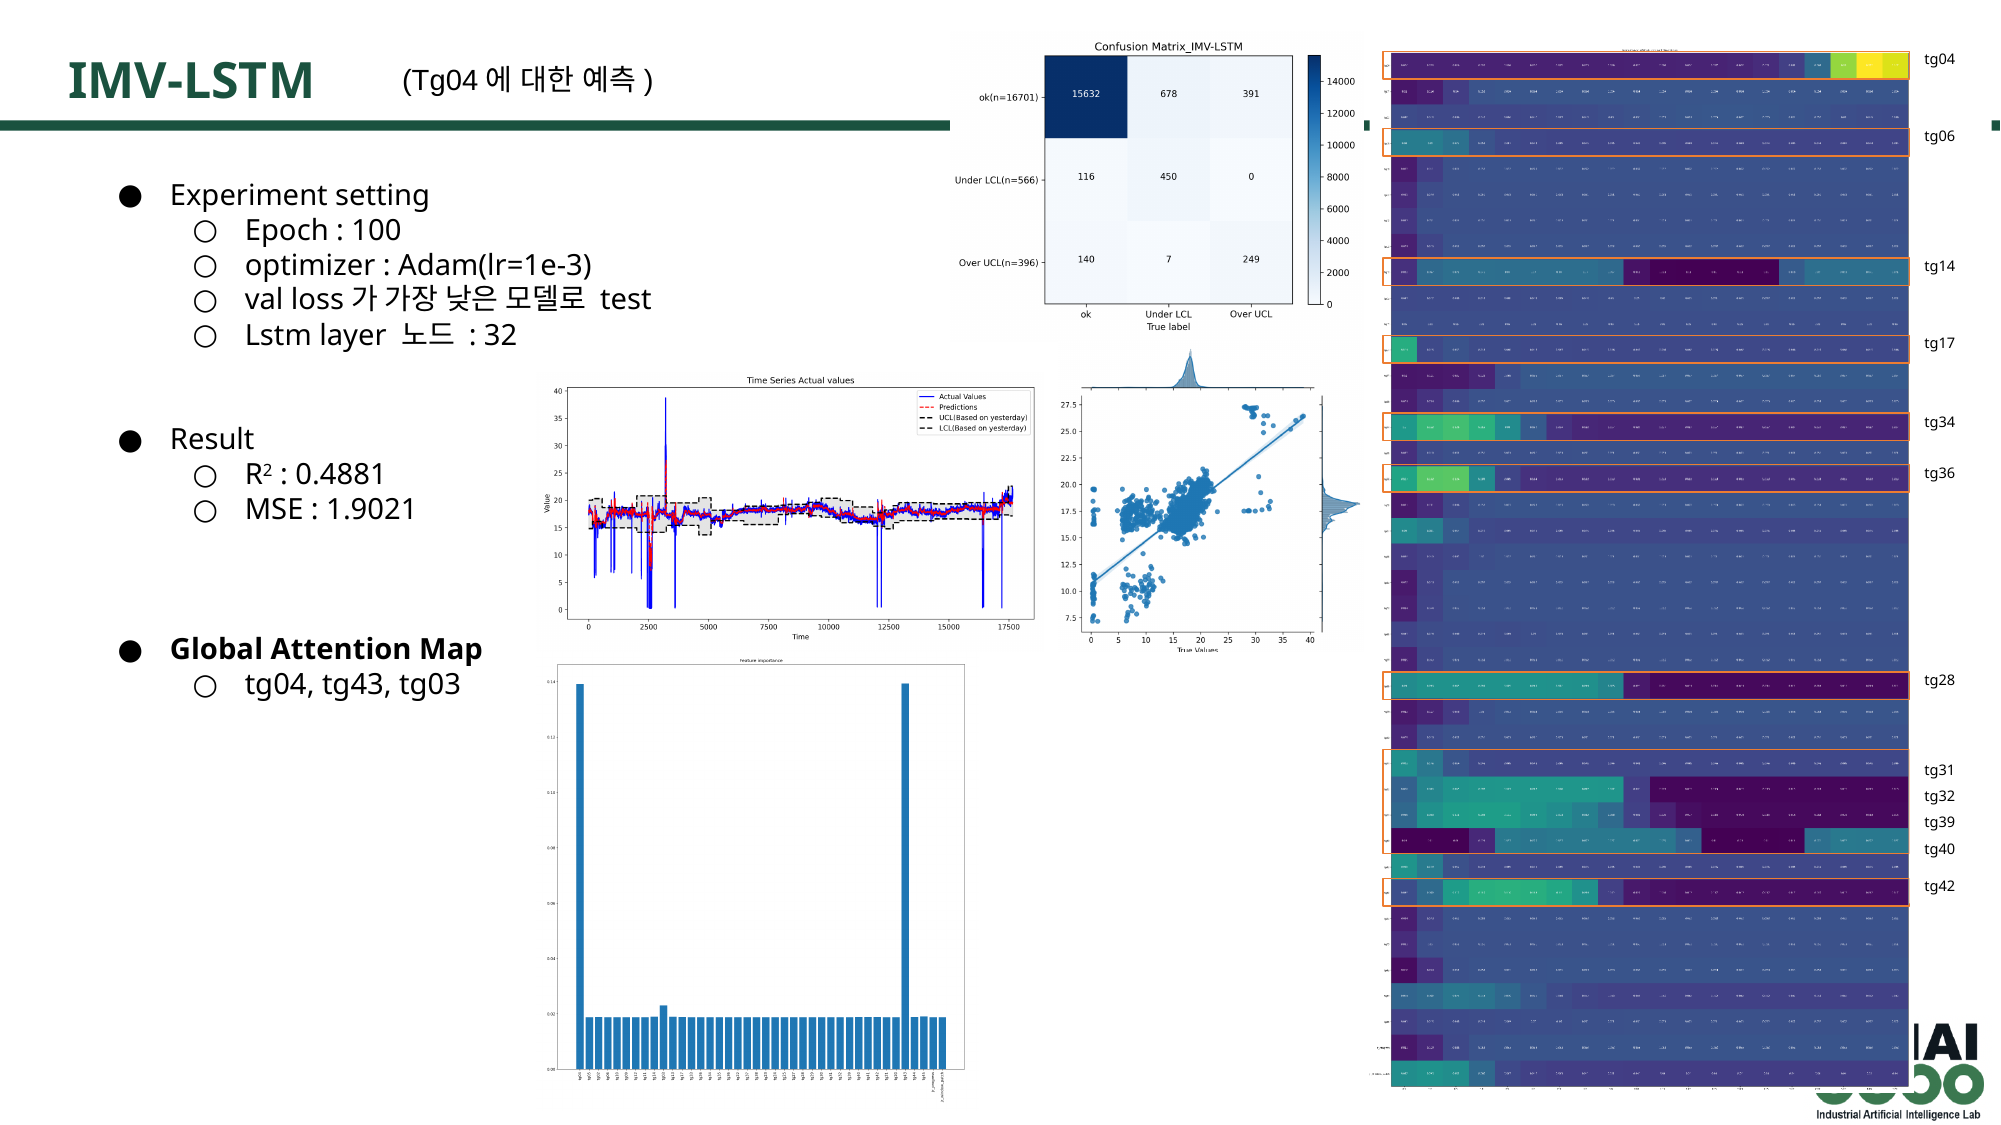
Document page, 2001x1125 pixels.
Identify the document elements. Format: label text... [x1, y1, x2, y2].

text_box tg14 [1919, 247, 1992, 283]
picture [949, 31, 1364, 652]
picture [1369, 45, 1992, 1125]
text_box tg28 [1919, 661, 1992, 697]
picture [536, 372, 1044, 1111]
text_box tg36 [1919, 454, 1992, 490]
title IMV-LSTM [68, 46, 944, 237]
text_box Experiment setting Epoch : 100 optimizer : Adam(lr=1e-3) val loss가 가장 낮은 모델로 test Lstm layer 노드 : 32 Result R2 : 0.4881 MSE : 1.9021 Global Attention Map tg04, tg43, tg03 [79, 160, 1016, 1063]
text_box tg04 [1909, 41, 1992, 77]
text_box tg17 [1919, 325, 1992, 361]
text_box (Tg04에 대한 예측) [387, 53, 801, 104]
text_box tg06 [1919, 118, 1992, 154]
text_box tg34 [1919, 403, 1992, 440]
text_box tg42 [1919, 868, 1992, 904]
text_box tg31 tg32 tg39 tg40 [1919, 737, 1992, 868]
